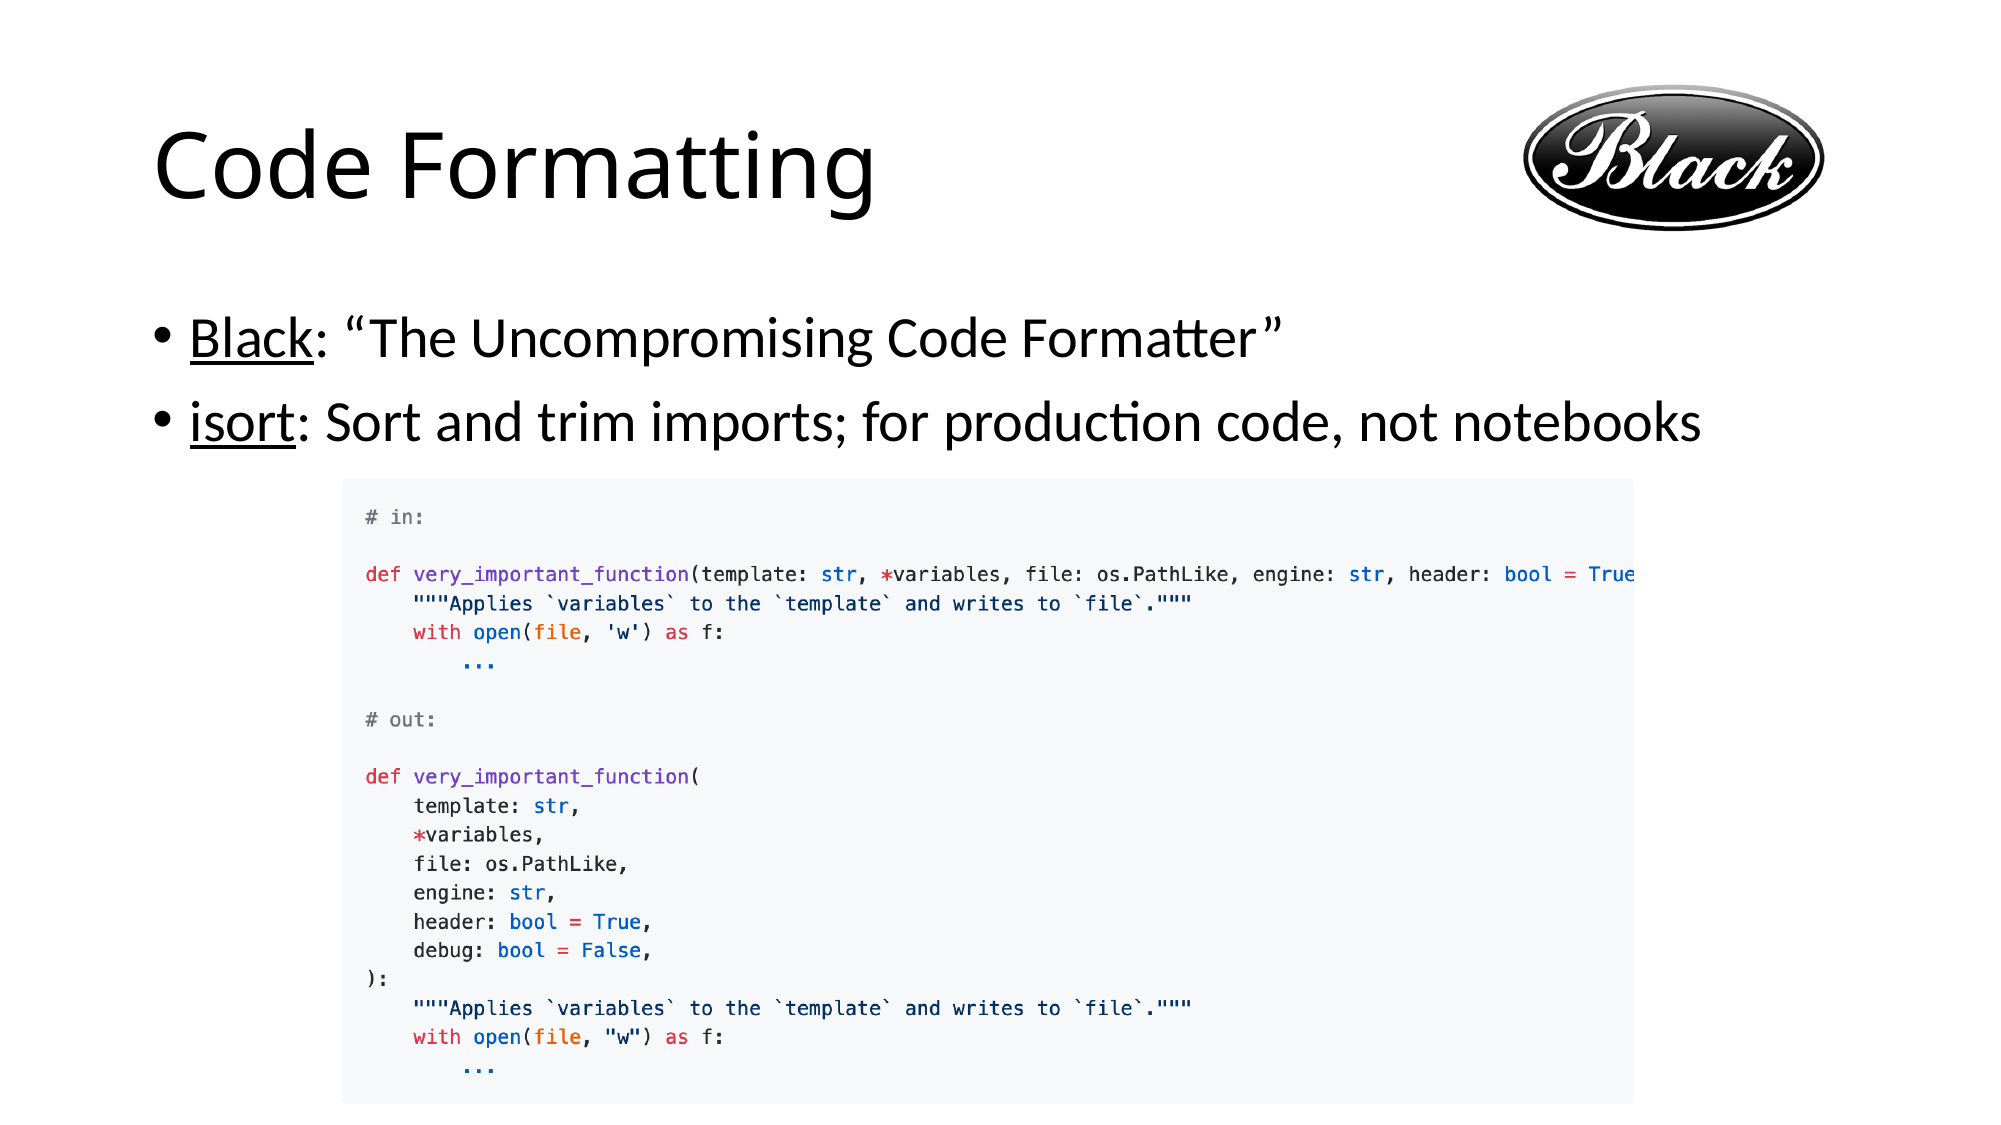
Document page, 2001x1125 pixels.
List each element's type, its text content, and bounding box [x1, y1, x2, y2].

picture [316, 468, 1655, 1116]
title Code Formatting [137, 59, 1346, 278]
list Black: “The Uncompromising Code Formatter” isort: Sort and trim imports; for production code, not notebooks [137, 299, 1863, 1014]
picture [1346, 37, 2000, 278]
